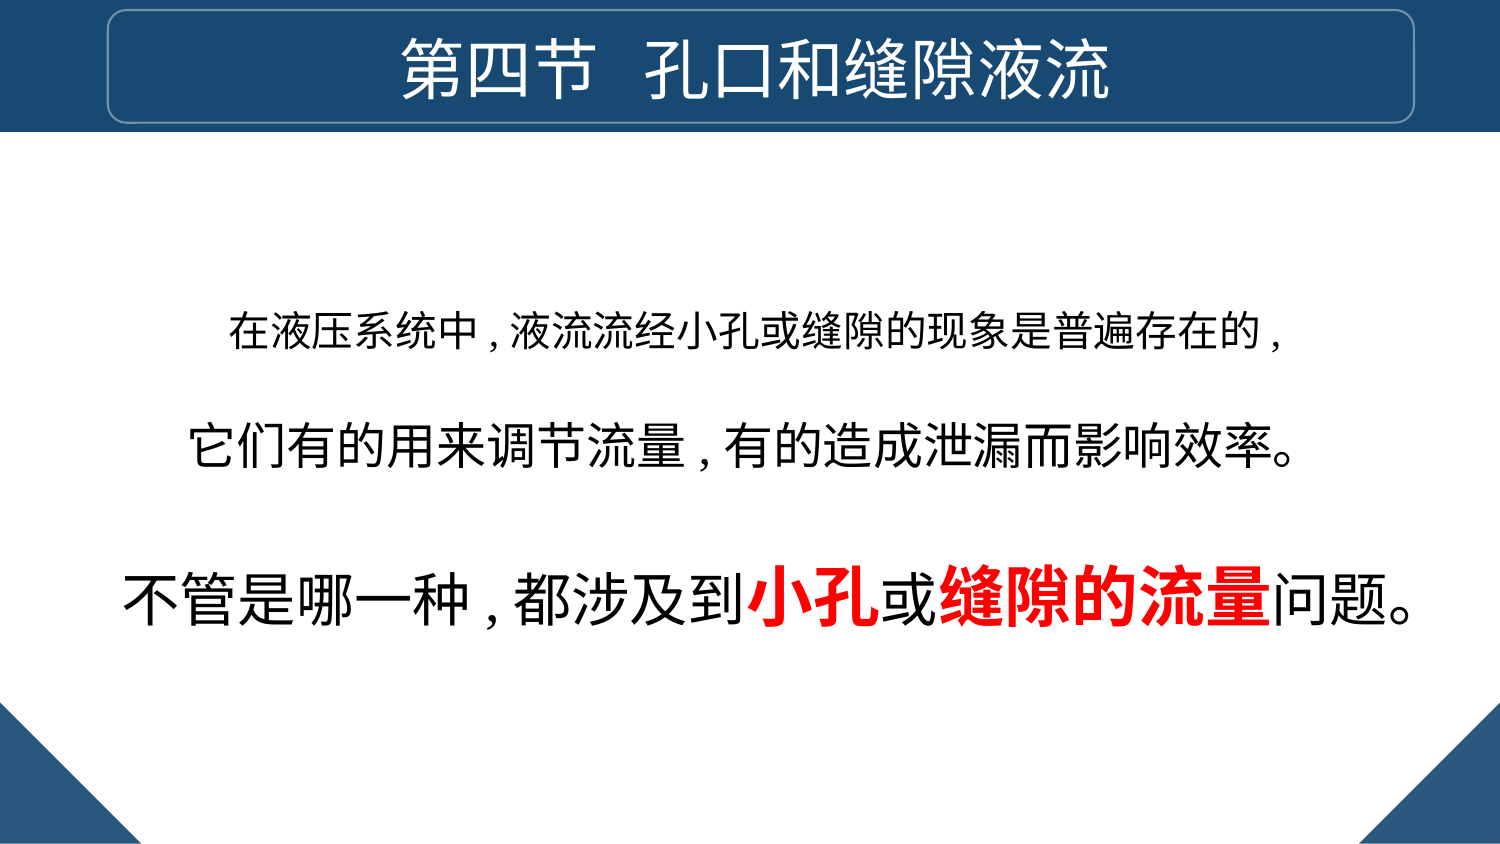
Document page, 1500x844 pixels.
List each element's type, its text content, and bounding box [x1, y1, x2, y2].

text_box [106, 8, 1416, 124]
text_box [0, 700, 144, 844]
text_box 第四节 孔口和缝隙液流 [128, 20, 1382, 115]
text_box [1357, 701, 1500, 844]
text_box 在液压系统中,液流流经小孔或缝隙的现象是普遍存在的, 它们有的用来调节流量,有的造成泄漏而影响效率。 不管是哪一种,都涉及到小孔或缝隙的流量问题。 [101, 247, 1409, 642]
